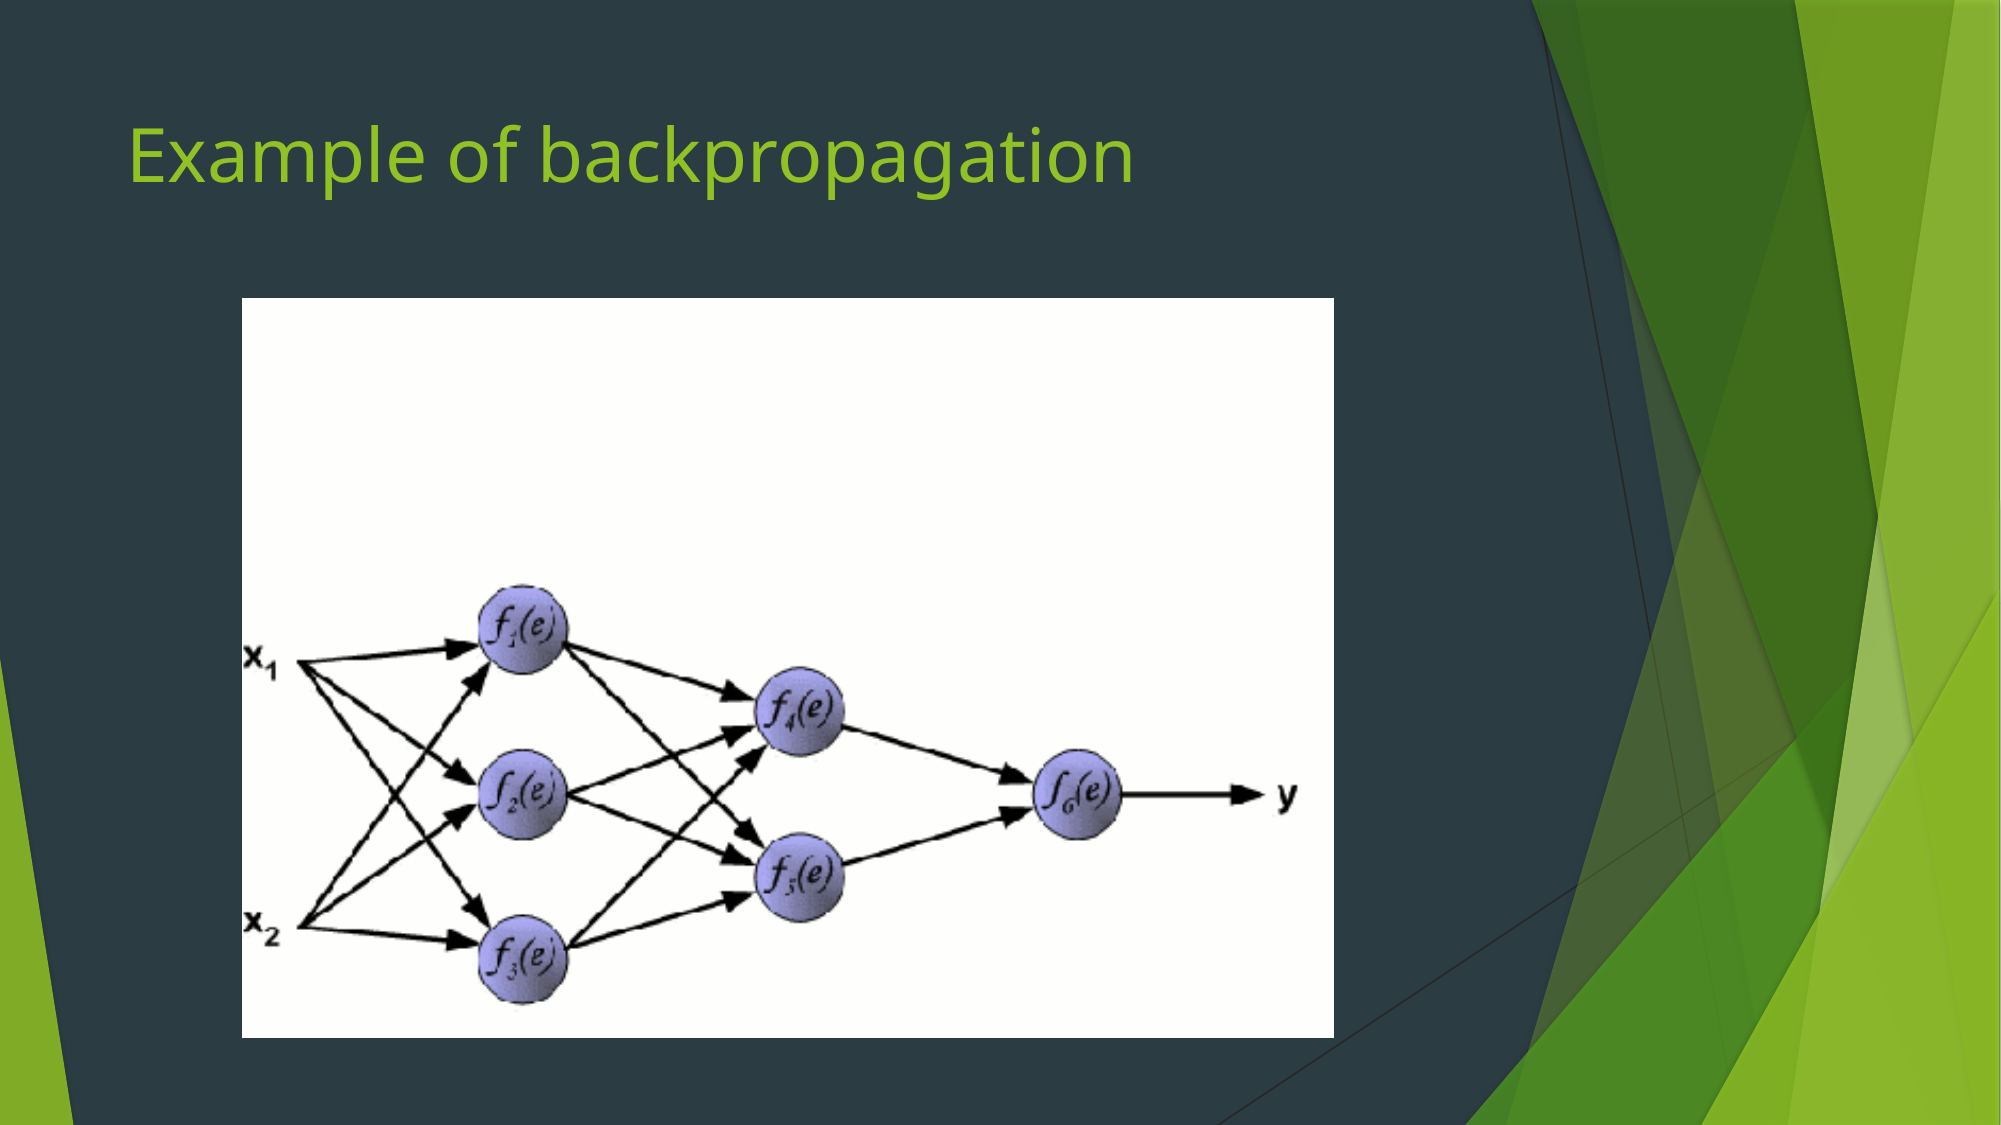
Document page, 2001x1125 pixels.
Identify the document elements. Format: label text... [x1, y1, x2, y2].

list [241, 297, 1335, 1038]
title Example of backpropagation [111, 99, 1522, 317]
